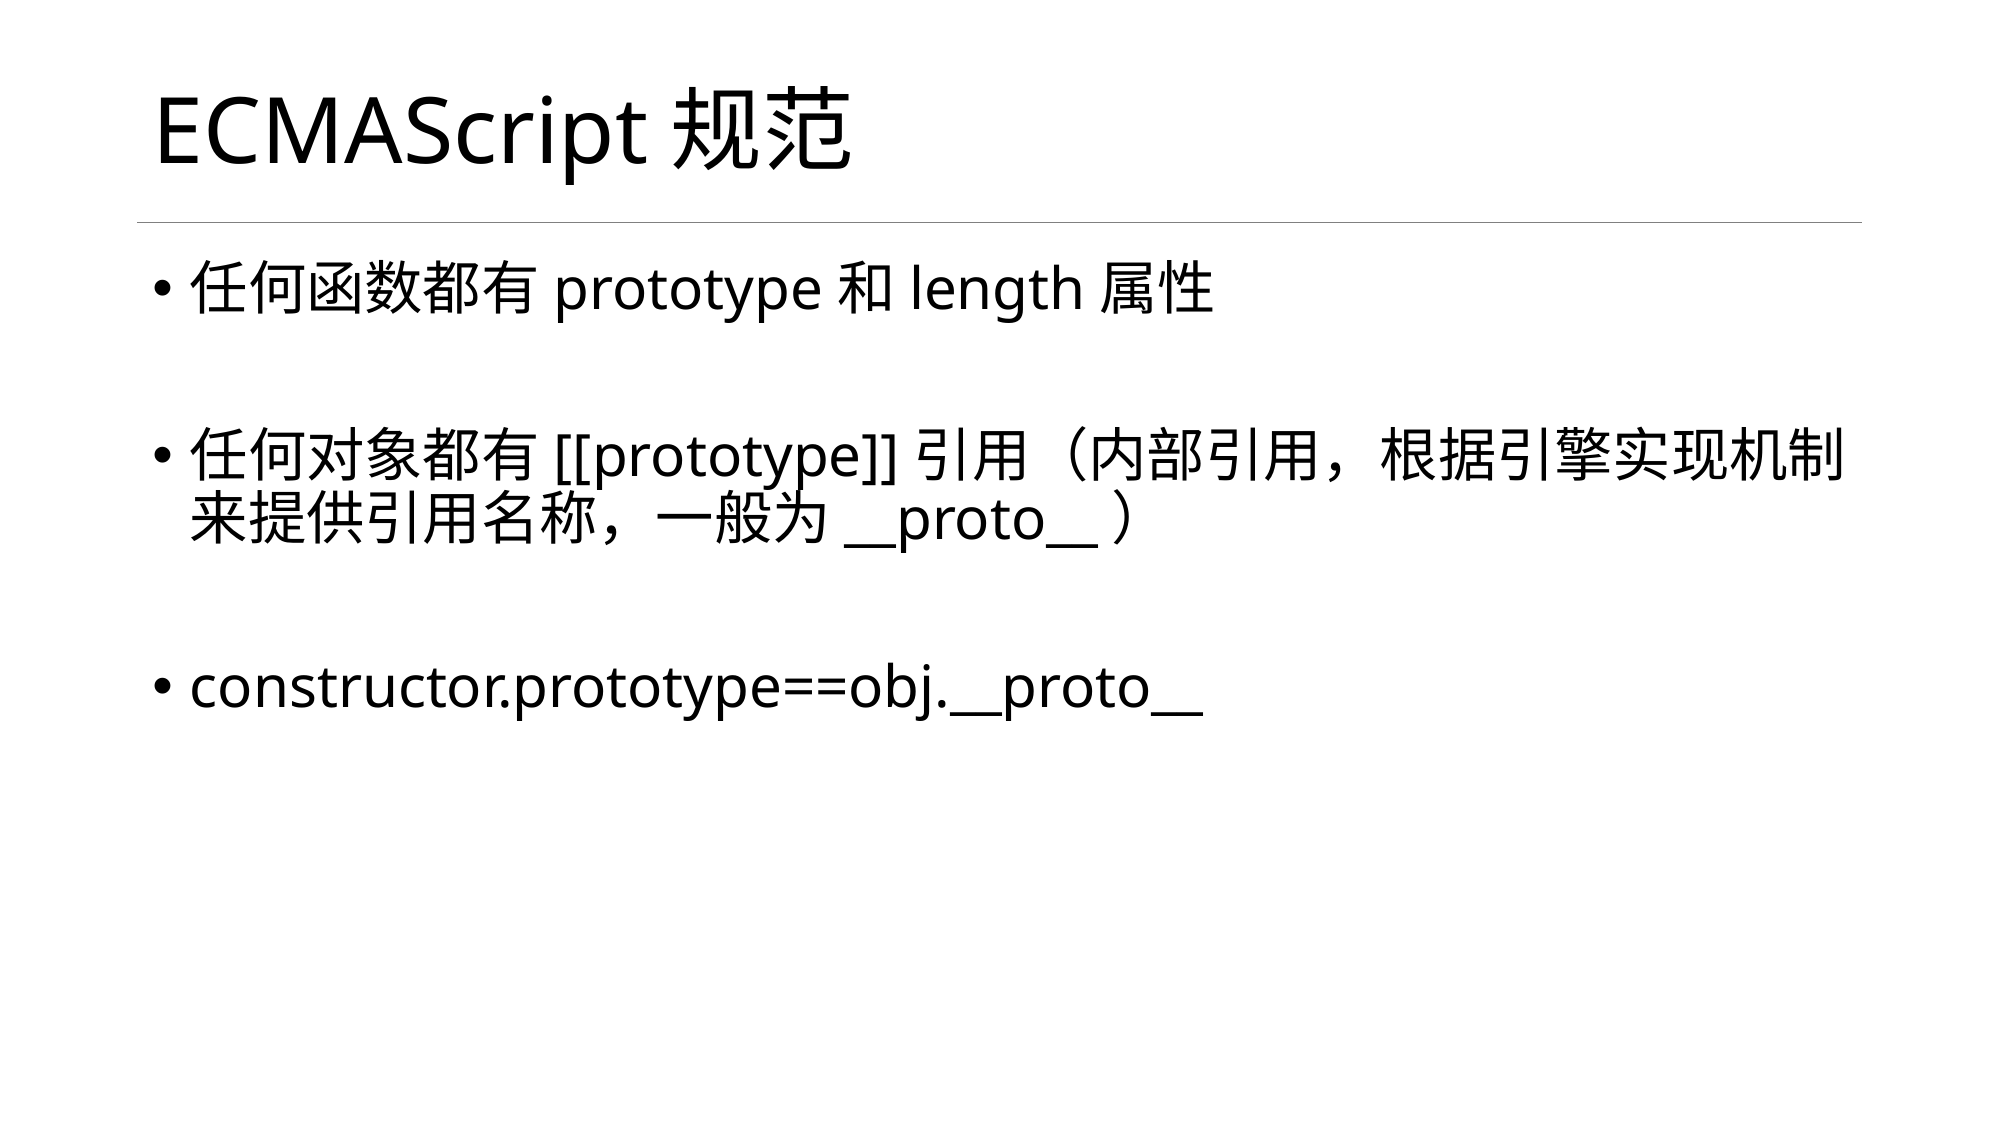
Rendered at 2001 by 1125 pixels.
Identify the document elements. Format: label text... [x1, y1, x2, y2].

list 任何函数都有prototype和length属性 任何对象都有[[prototype]]引用（内部引用，根据引擎实现机制来提供引用名称，一般为__proto__） constructor.prototype==obj.__proto__ [137, 251, 1863, 1014]
title ECMAScript规范 [137, 44, 1863, 223]
